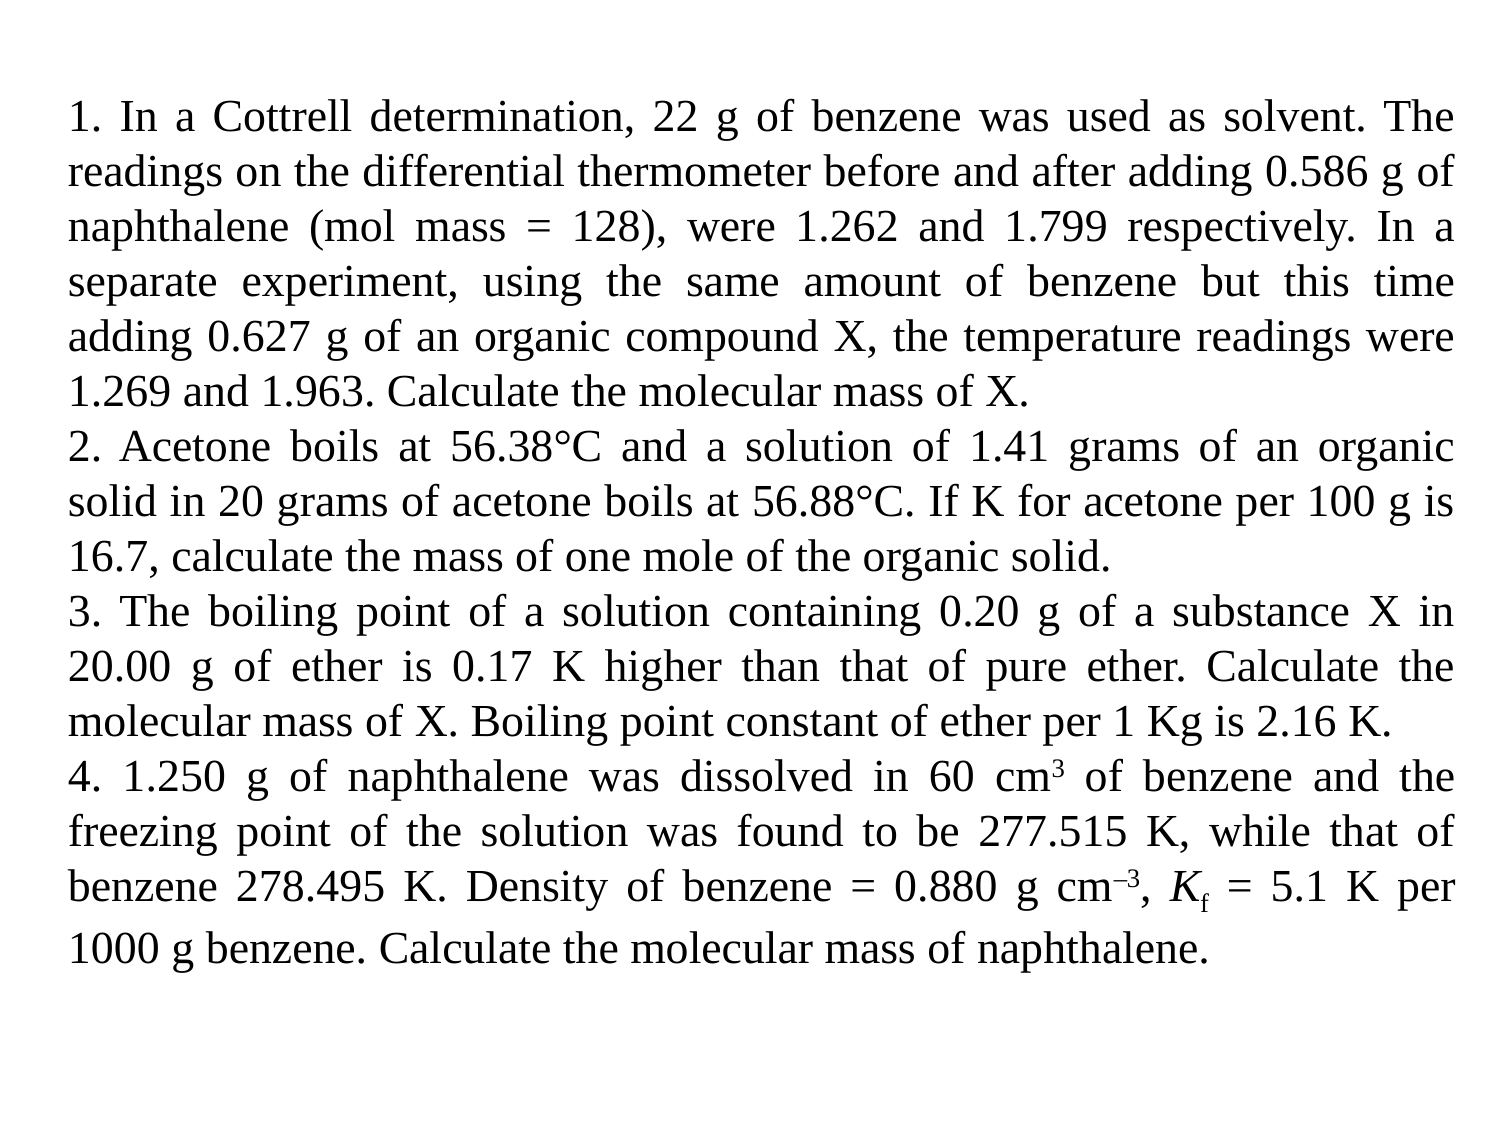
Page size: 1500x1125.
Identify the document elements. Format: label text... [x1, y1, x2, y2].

text_box 1. In a Cottrell determination, 22 g of benzene was used as solvent. The readings on the differential thermometer before and after adding 0.586 g of naphthalene (mol mass = 128), were 1.262 and 1.799 respectively. In a separate experiment, using the same amount of benzene but this time adding 0.627 g of an organic compound X, the temperature readings were 1.269 and 1.963. Calculate the molecular mass of X. 2. Acetone boils at 56.38°C and a solution of 1.41 grams of an organic solid in 20 grams of acetone boils at 56.88°C. If K for acetone per 100 g is 16.7, calculate the mass of one mole of the organic solid. 3. The boiling point of a solution containing 0.20 g of a substance X in 20.00 g of ether is 0.17 K higher than that of pure ether. Calculate the molecular mass of X. Boiling point constant of ether per 1 Kg is 2.16 K. 4. 1.250 g of naphthalene was dissolved in 60 cm3 of benzene and the freezing point of the solution was found to be 277.515 K, while that of benzene 278.495 K. Density of benzene = 0.880 g cm–3, Kf = 5.1 K per 1000 g benzene. Calculate the molecular mass of naphthalene. [53, 78, 1471, 981]
